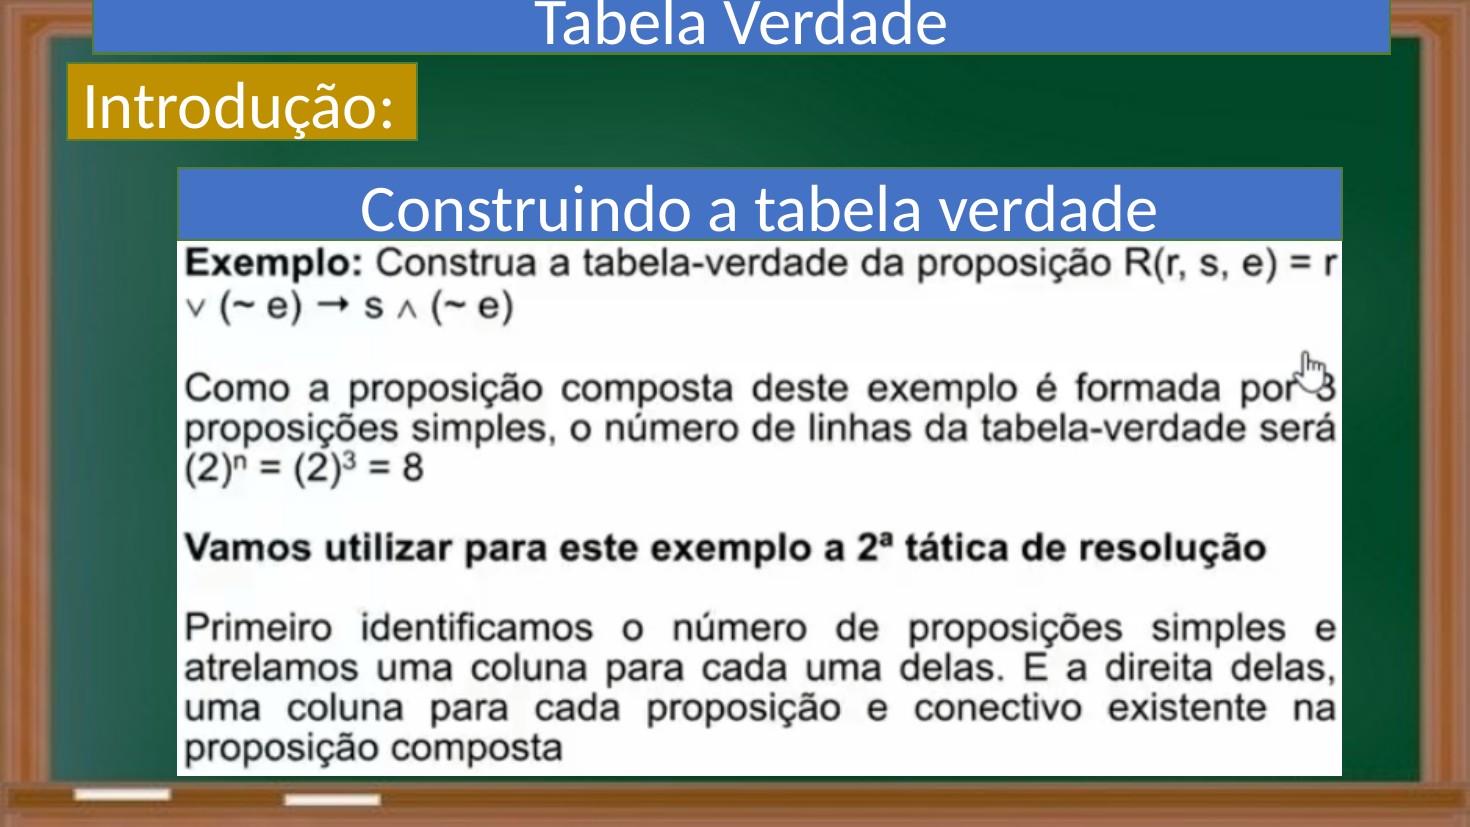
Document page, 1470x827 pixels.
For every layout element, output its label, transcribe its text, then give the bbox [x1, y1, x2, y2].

picture [0, 0, 1470, 827]
text_box Construindo a tabela verdade [177, 168, 1342, 239]
text_box Tabela Verdade [93, 0, 1391, 54]
text_box Introdução: [67, 63, 418, 140]
